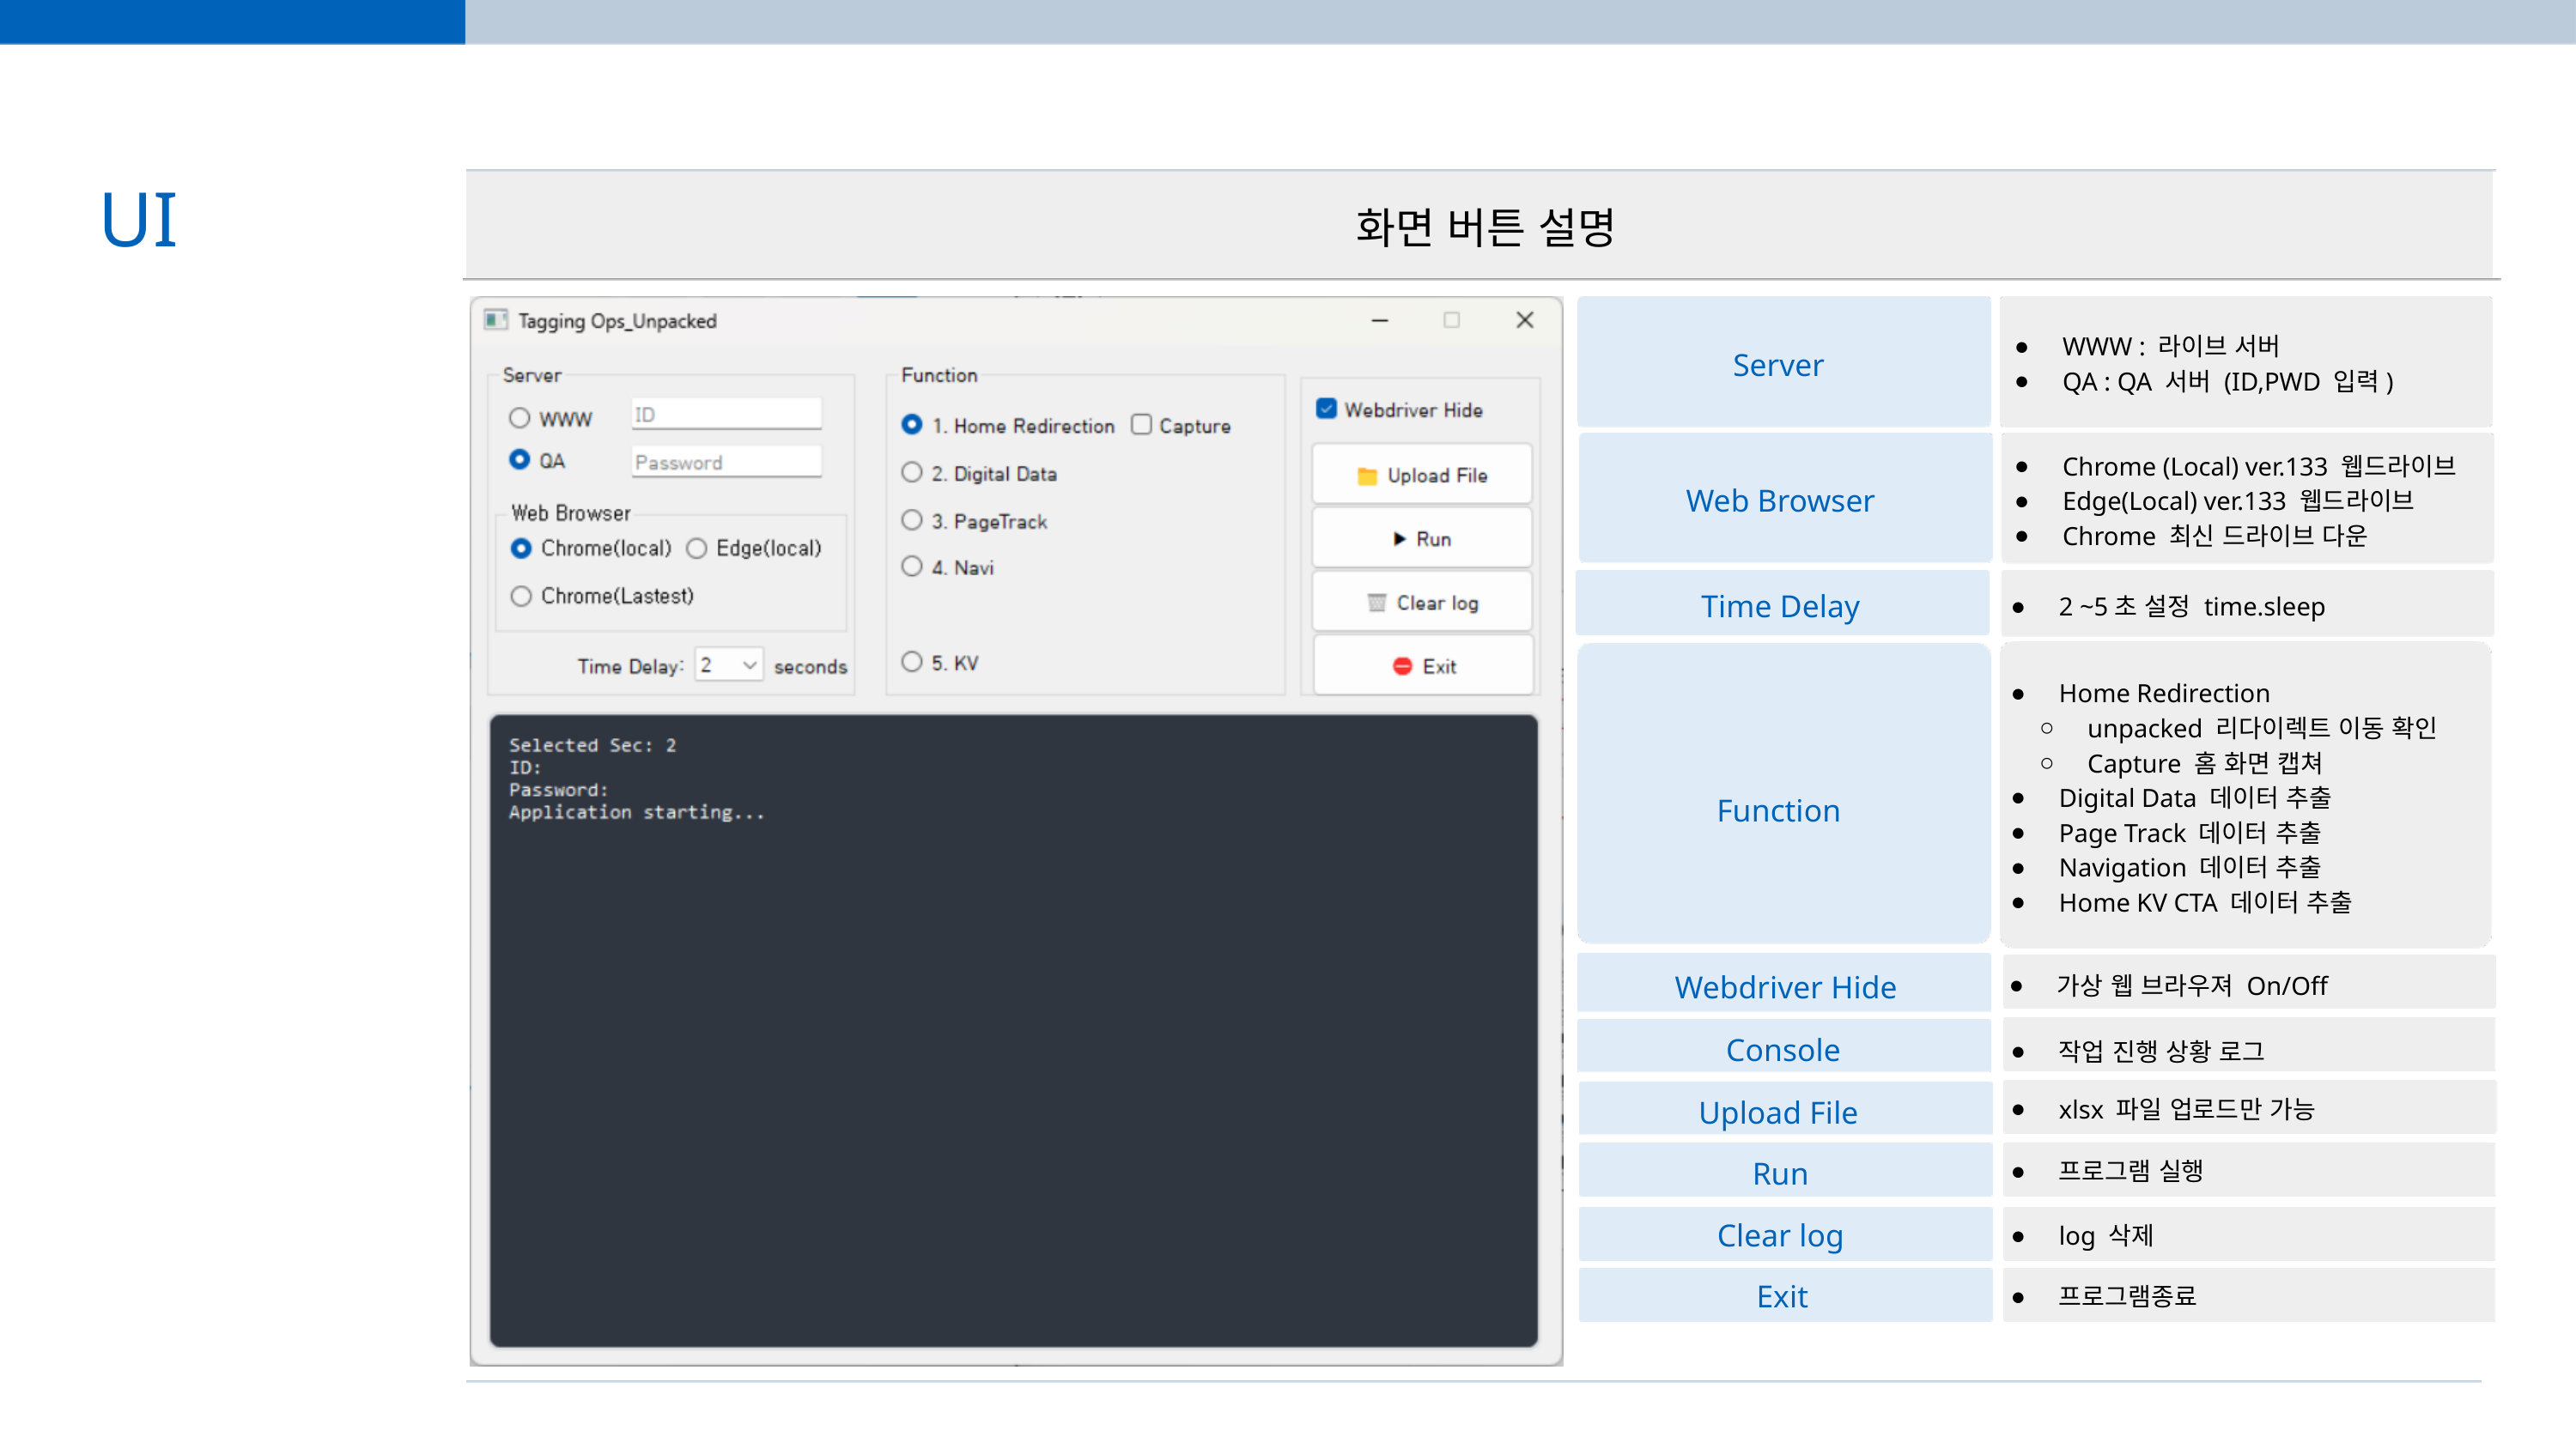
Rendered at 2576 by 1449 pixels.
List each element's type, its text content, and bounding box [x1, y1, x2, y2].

picture [1577, 953, 1991, 1013]
picture [1577, 1019, 1991, 1074]
picture [1579, 432, 1994, 564]
picture [1577, 643, 1991, 945]
picture [1579, 1082, 1994, 1137]
picture [1999, 296, 2493, 428]
picture [1579, 1267, 1994, 1322]
picture [2003, 1267, 2496, 1322]
picture [470, 296, 1564, 1367]
picture [2003, 1080, 2498, 1134]
picture [2003, 1017, 2496, 1072]
picture [2003, 1142, 2496, 1197]
picture [1579, 1206, 1994, 1261]
picture [2003, 955, 2496, 1009]
picture [1576, 570, 1990, 635]
picture [1999, 641, 2493, 949]
text_box UI [98, 175, 461, 281]
picture [1577, 296, 1991, 428]
picture [463, 169, 2501, 282]
picture [2001, 570, 2494, 637]
picture [2001, 432, 2494, 564]
picture [2003, 1206, 2496, 1261]
picture [0, 0, 2576, 45]
picture [1579, 1142, 1994, 1197]
